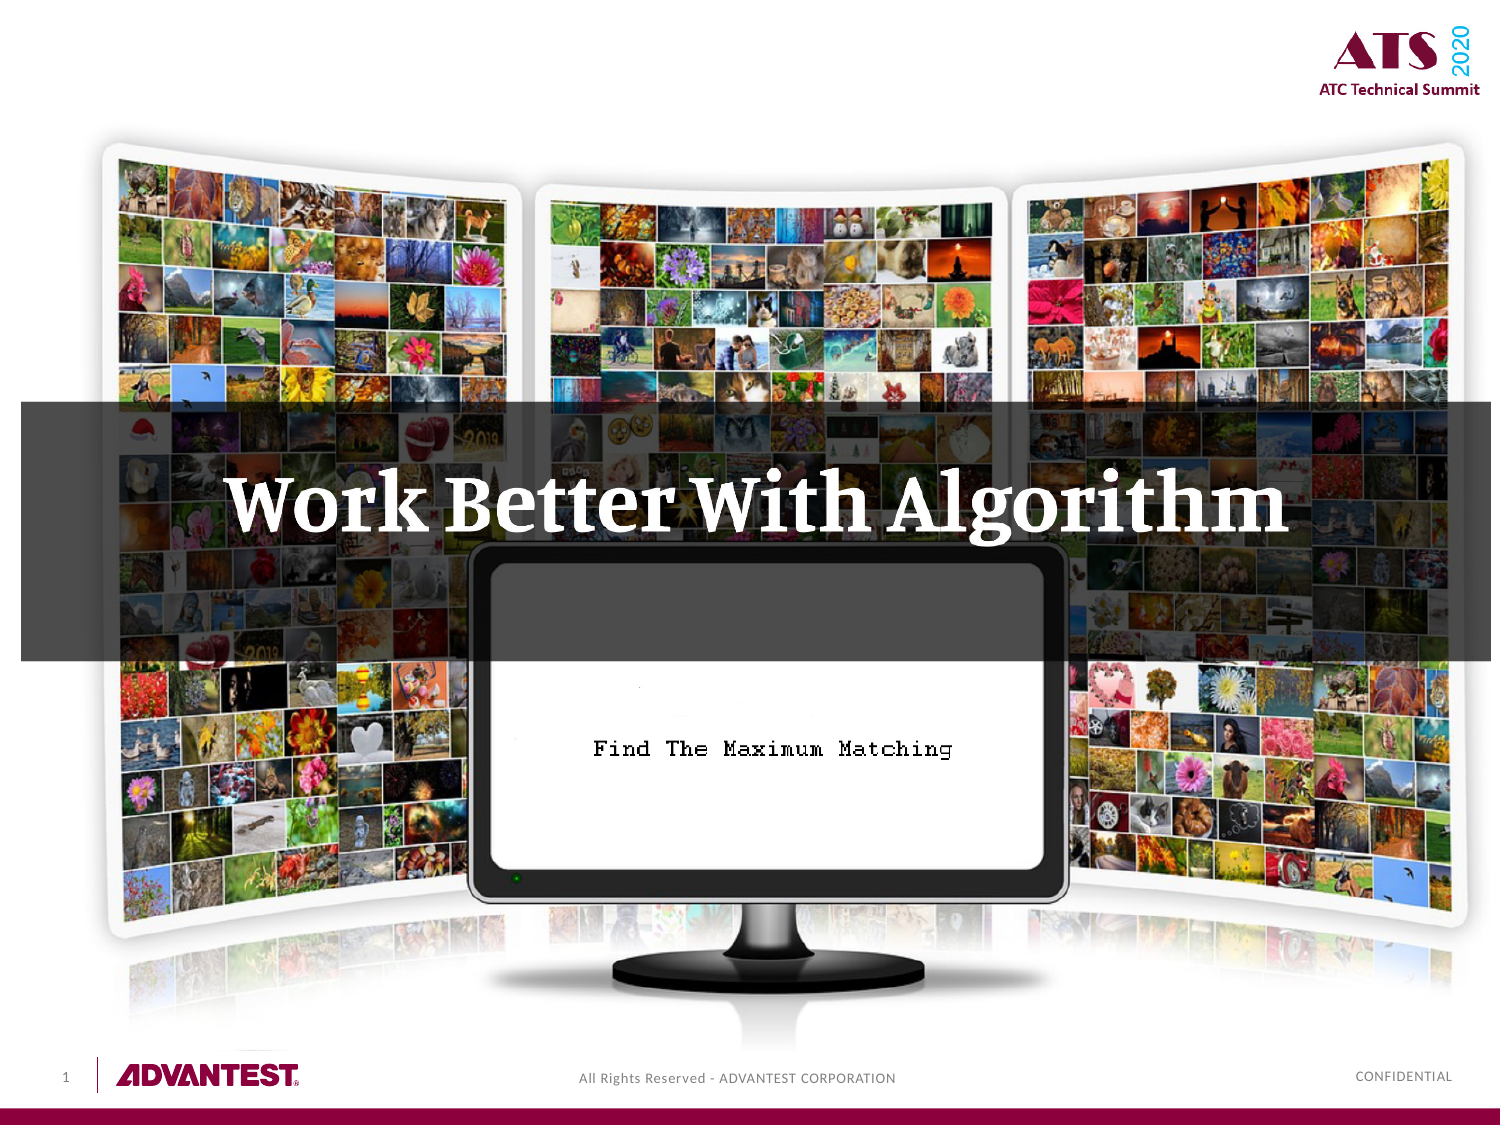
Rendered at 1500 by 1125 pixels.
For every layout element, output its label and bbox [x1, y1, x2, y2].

list [21, 11, 1491, 1051]
